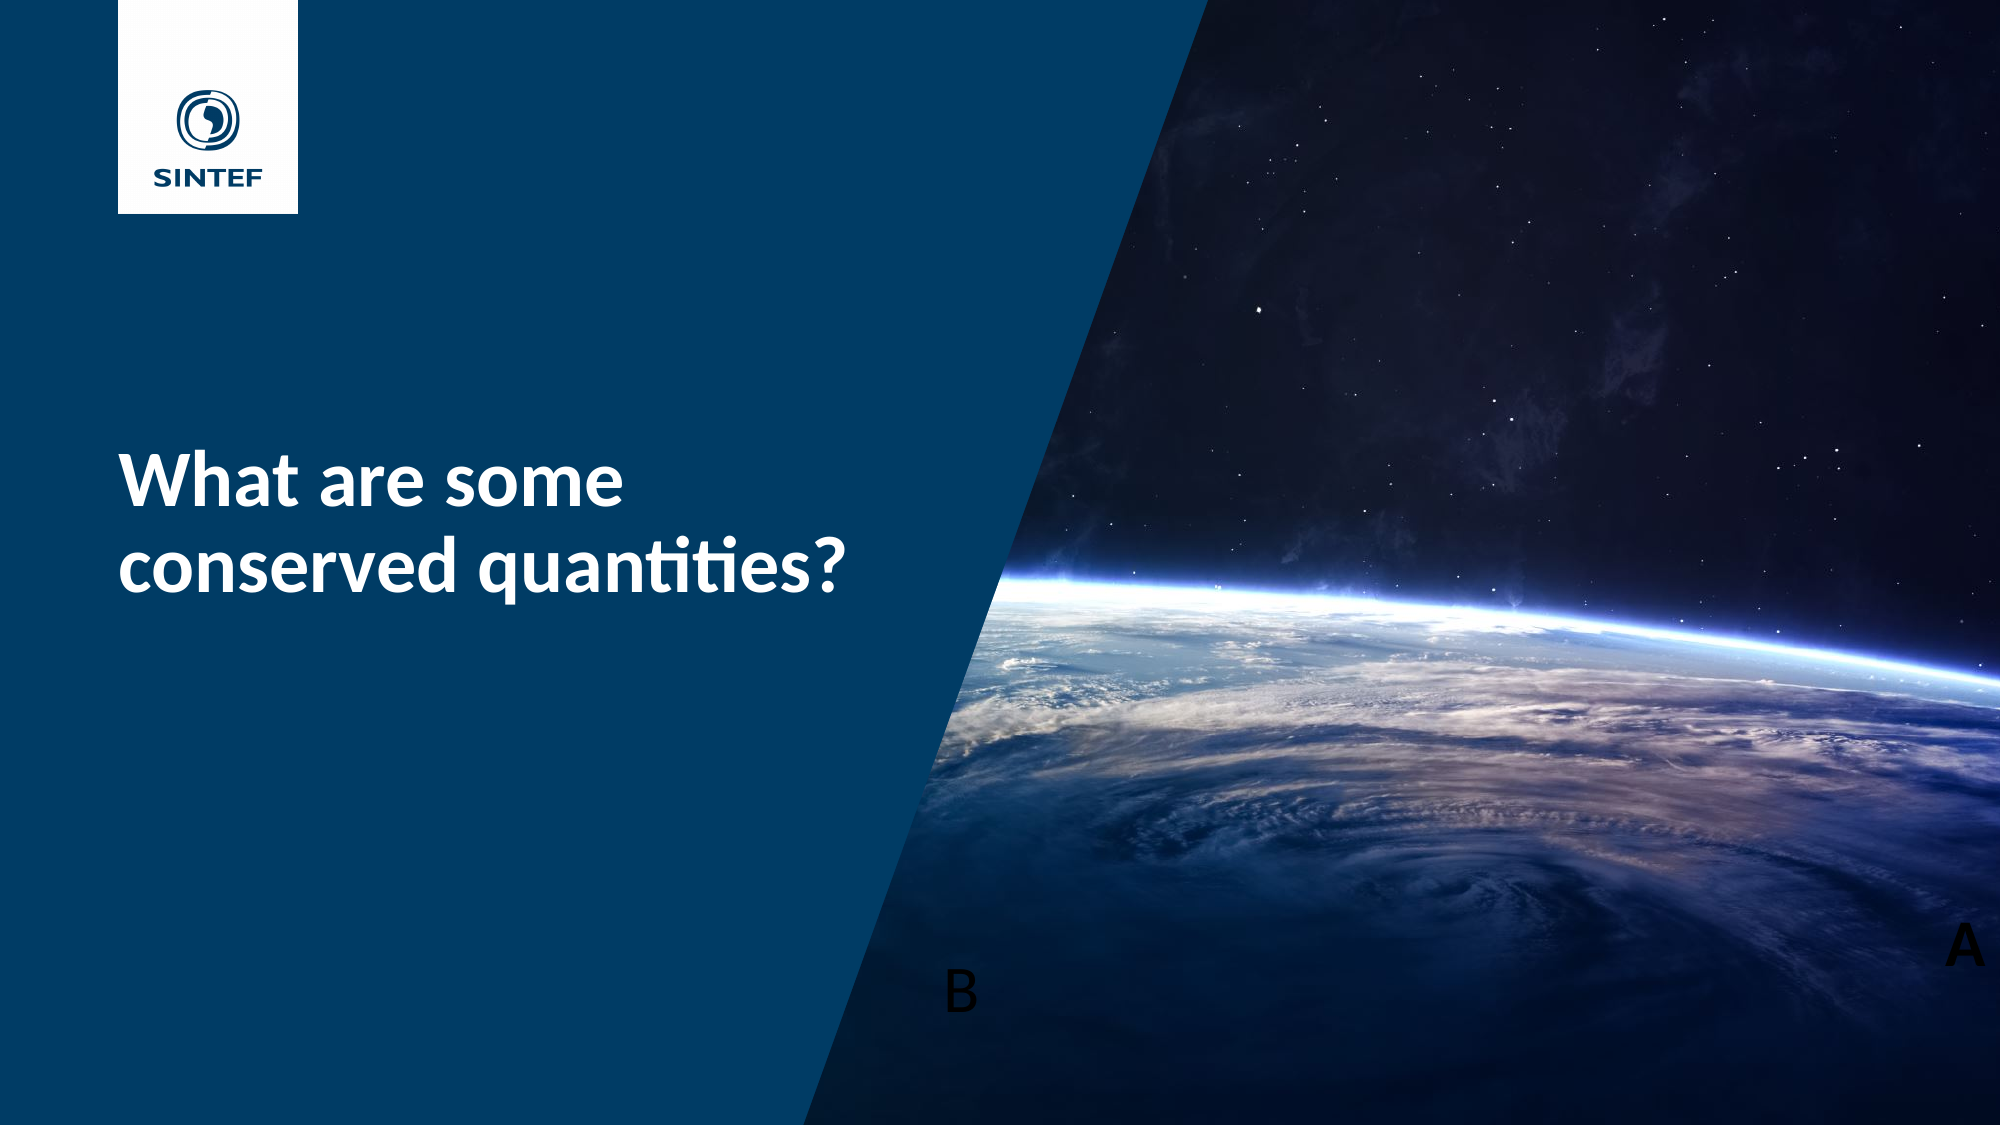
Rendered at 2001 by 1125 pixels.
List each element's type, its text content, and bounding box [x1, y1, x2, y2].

picture [803, 0, 2000, 1125]
title What are some conserved quantities? [118, 437, 803, 611]
picture [118, 0, 298, 214]
